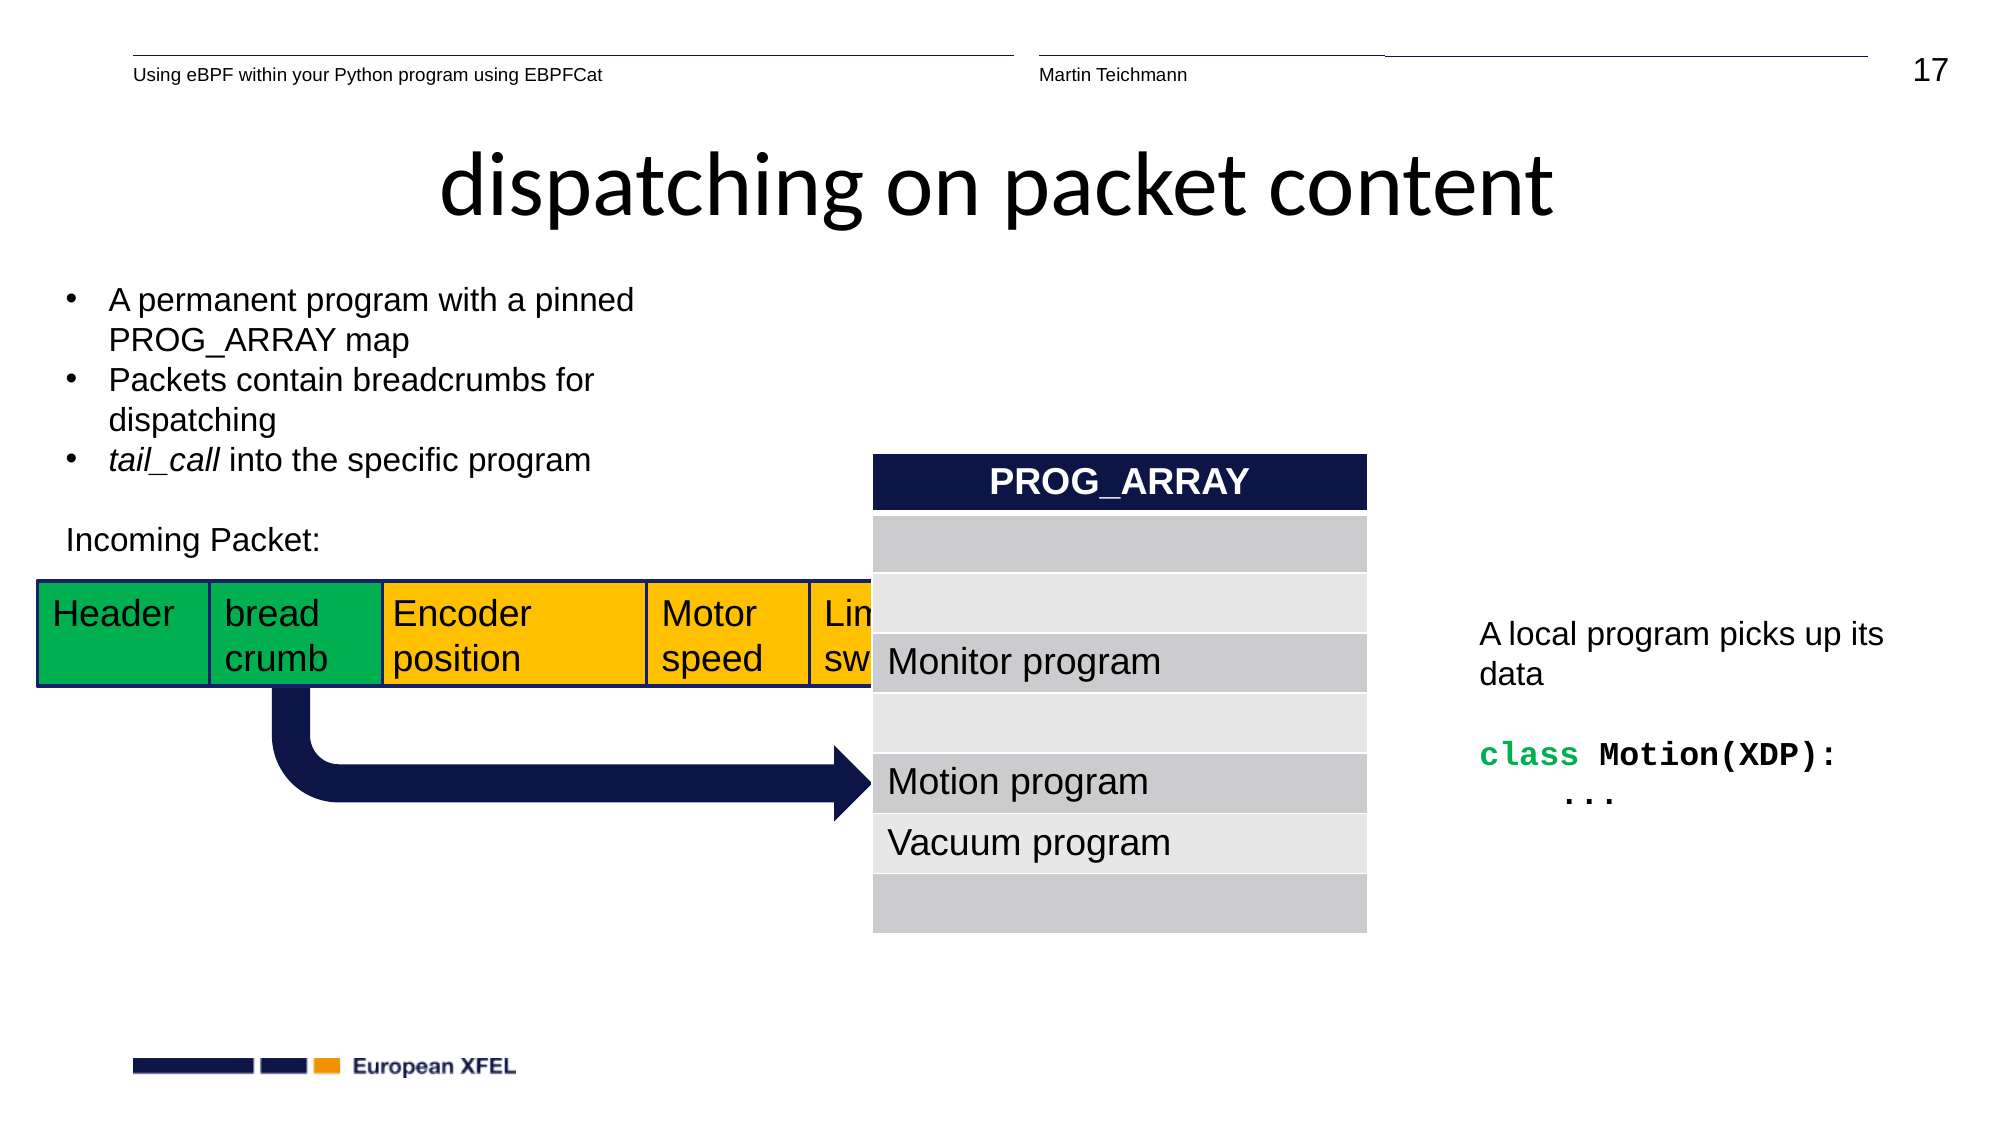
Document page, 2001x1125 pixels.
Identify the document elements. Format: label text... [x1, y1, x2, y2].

table_cell [873, 574, 1367, 632]
table_cell Monitor program [1003, 634, 1367, 692]
text_box A local program picks up its data class Motion(XDP): ... [1464, 604, 1921, 899]
picture [133, 1058, 516, 1078]
table_cell Motion program [873, 754, 1367, 813]
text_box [37, 581, 1002, 687]
table_header PROG_ARRAY [873, 454, 1367, 510]
table_cell [873, 874, 1367, 933]
table_cell Vacuum program [873, 814, 1367, 873]
text_box A permanent program with a pinned PROG_ARRAY map Packets contain breadcrumbs for dispatching tail_call into the specific program Incoming Packet: [50, 271, 713, 579]
title dispatching on packet content [182, 115, 1814, 243]
text_box [270, 694, 871, 825]
table_cell [873, 694, 1367, 752]
table_cell [873, 516, 1367, 572]
